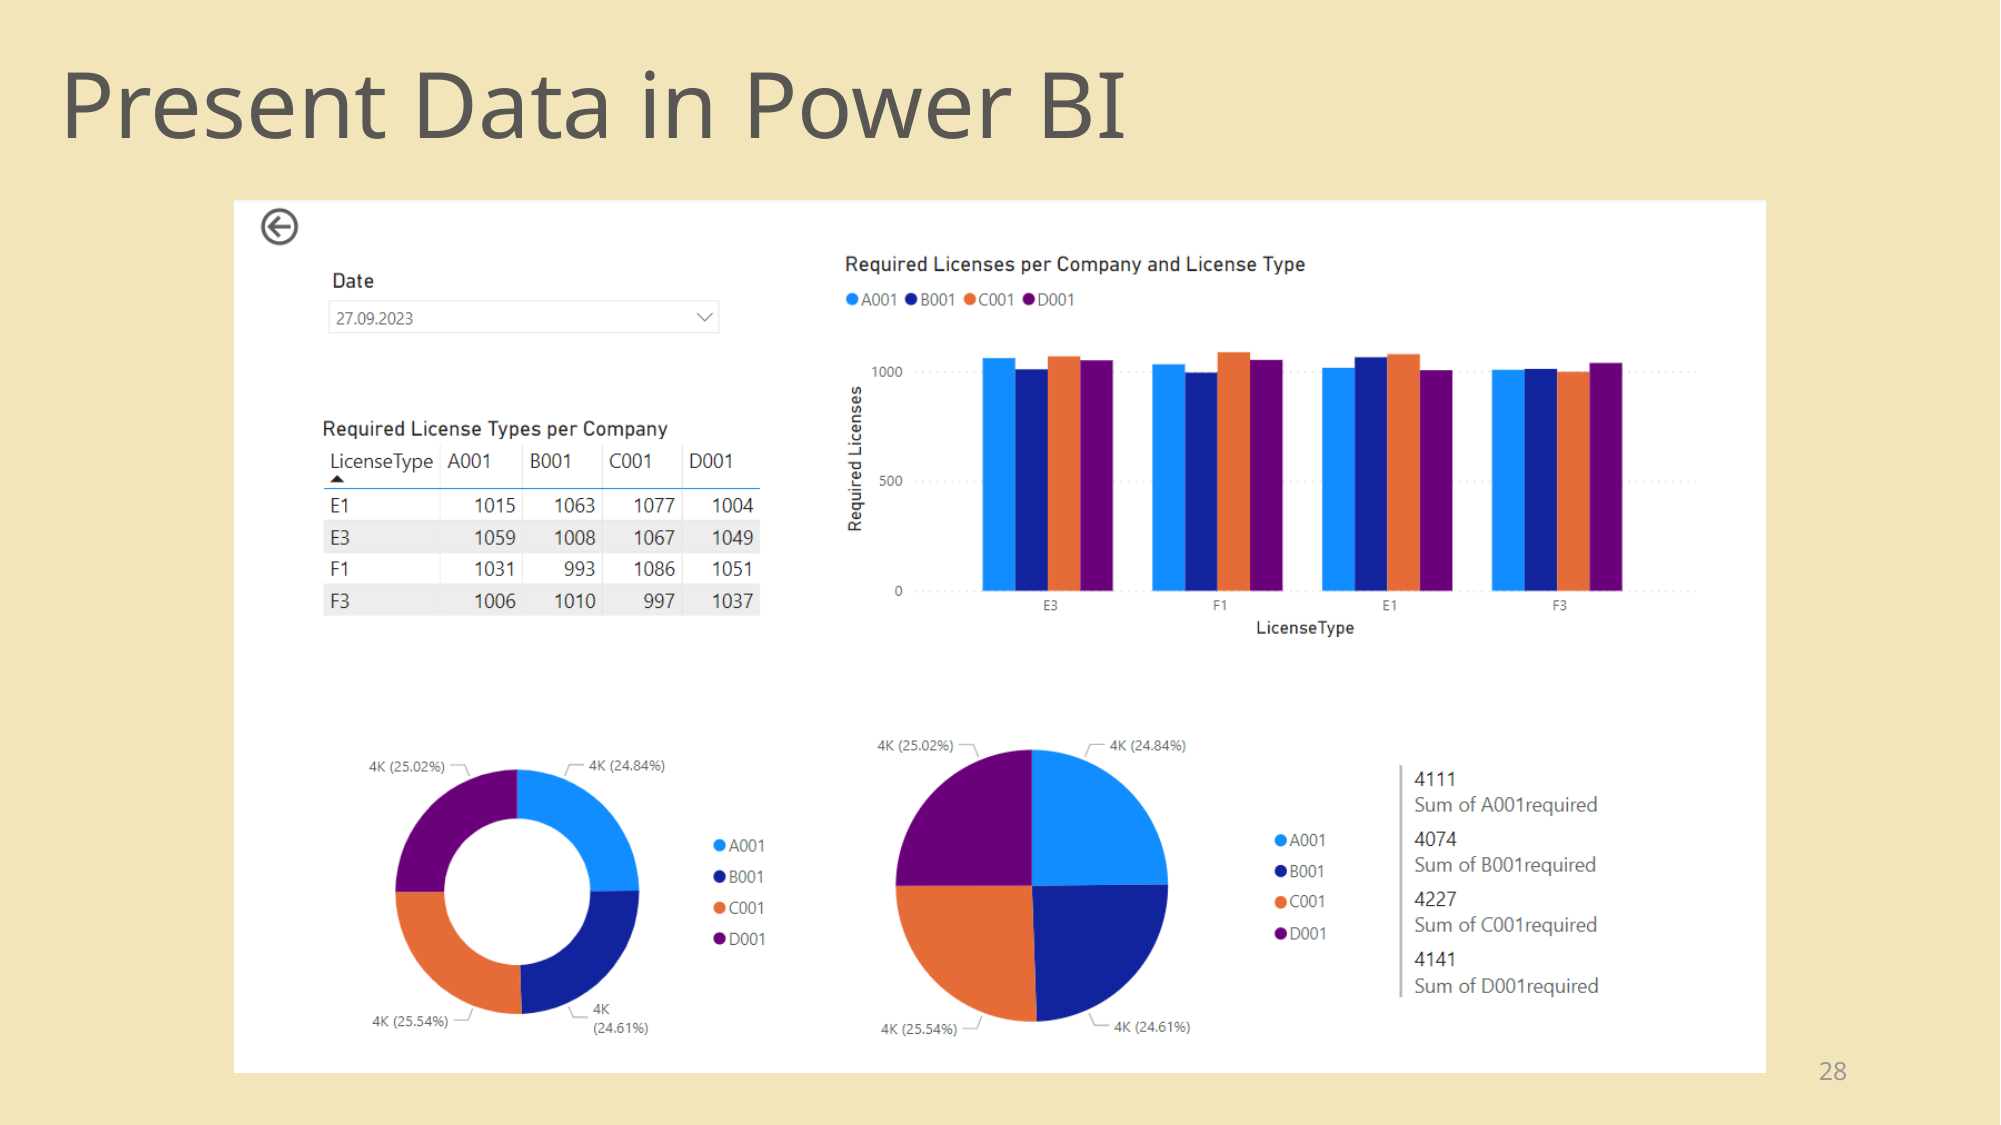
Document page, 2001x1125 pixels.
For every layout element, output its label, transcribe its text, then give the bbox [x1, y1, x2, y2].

slide_number 28 [1412, 1042, 1863, 1103]
title Present Data in Power BI [44, 0, 1770, 218]
picture [234, 200, 1766, 1073]
